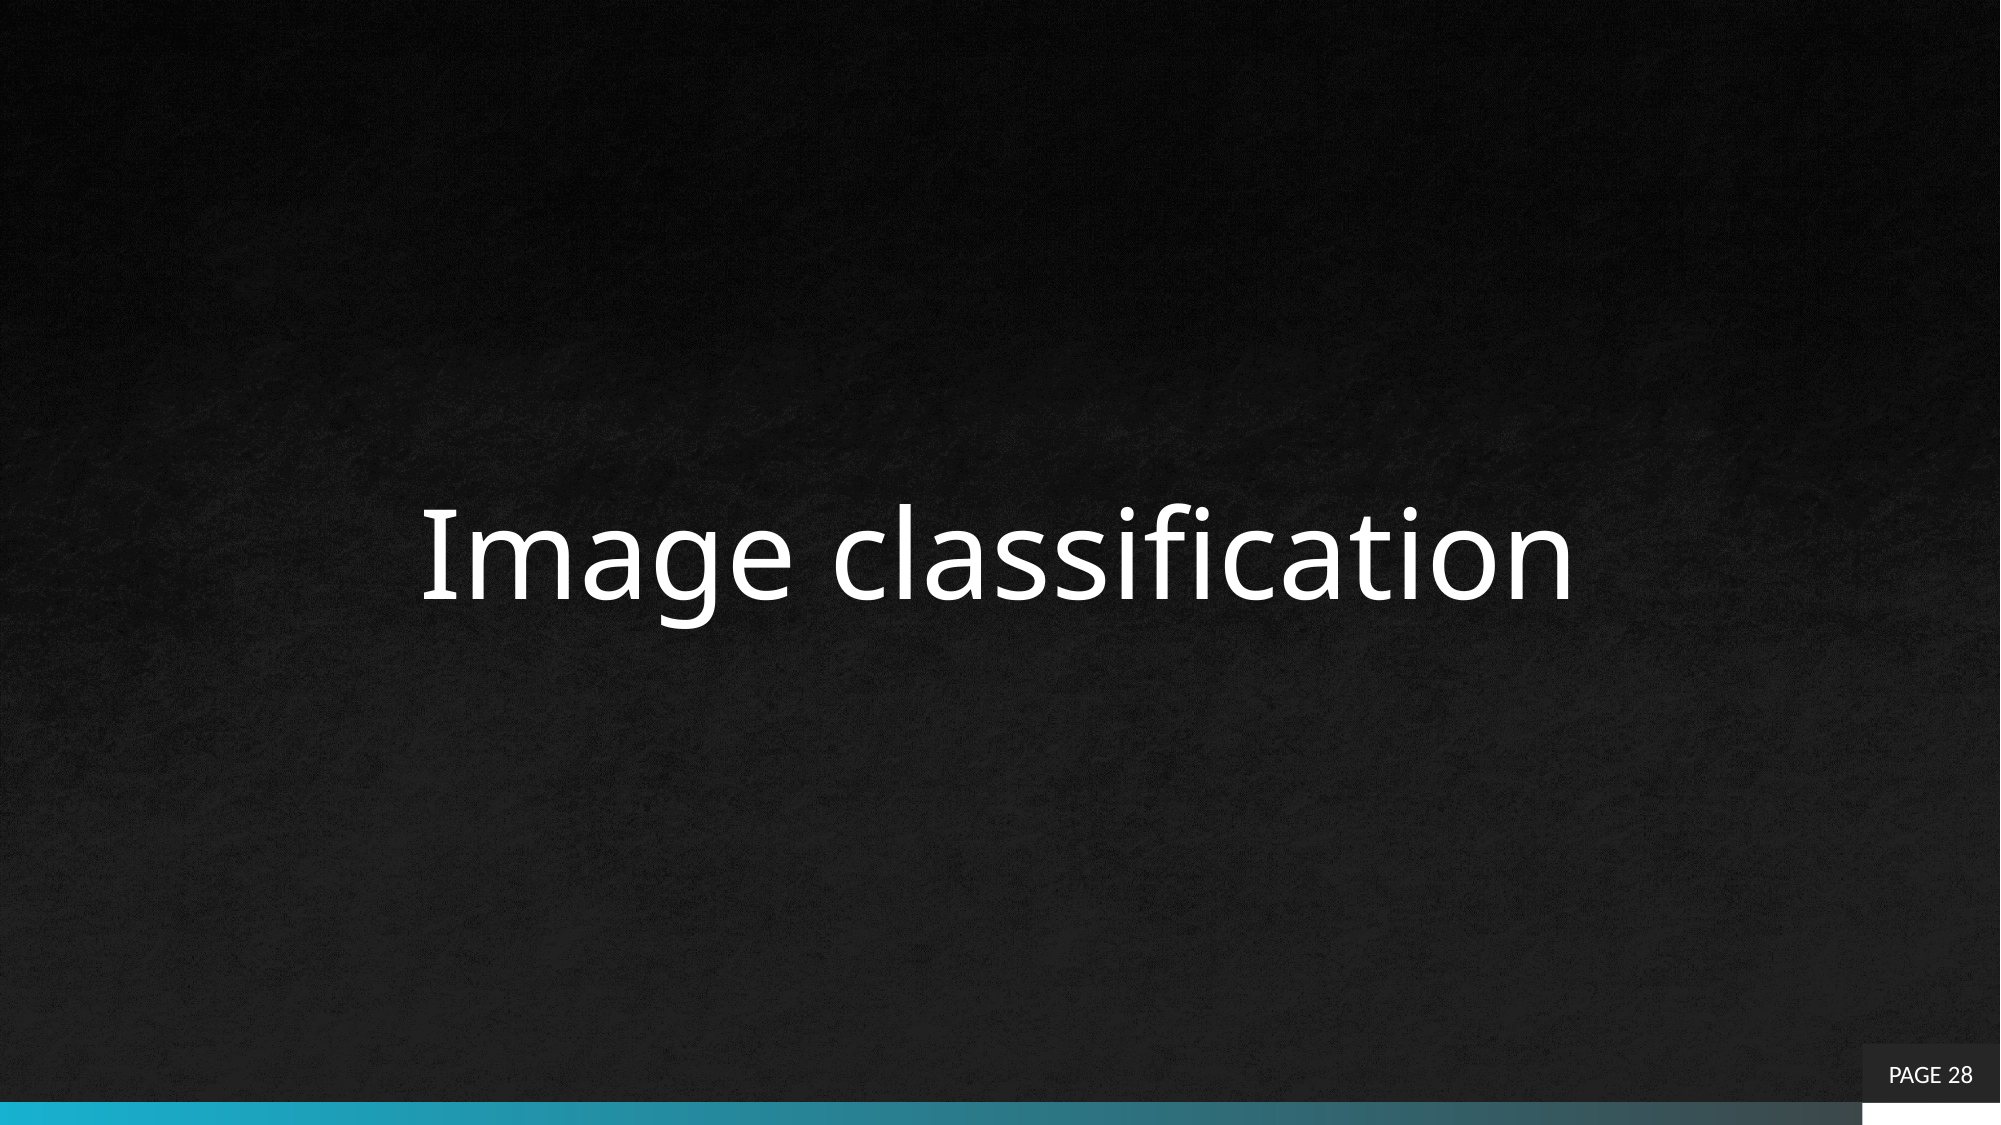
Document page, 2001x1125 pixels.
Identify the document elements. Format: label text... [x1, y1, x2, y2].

picture [0, 0, 2000, 1103]
title Image classification [137, 320, 1863, 634]
slide_number PAGE 28 [1862, 1043, 2000, 1103]
